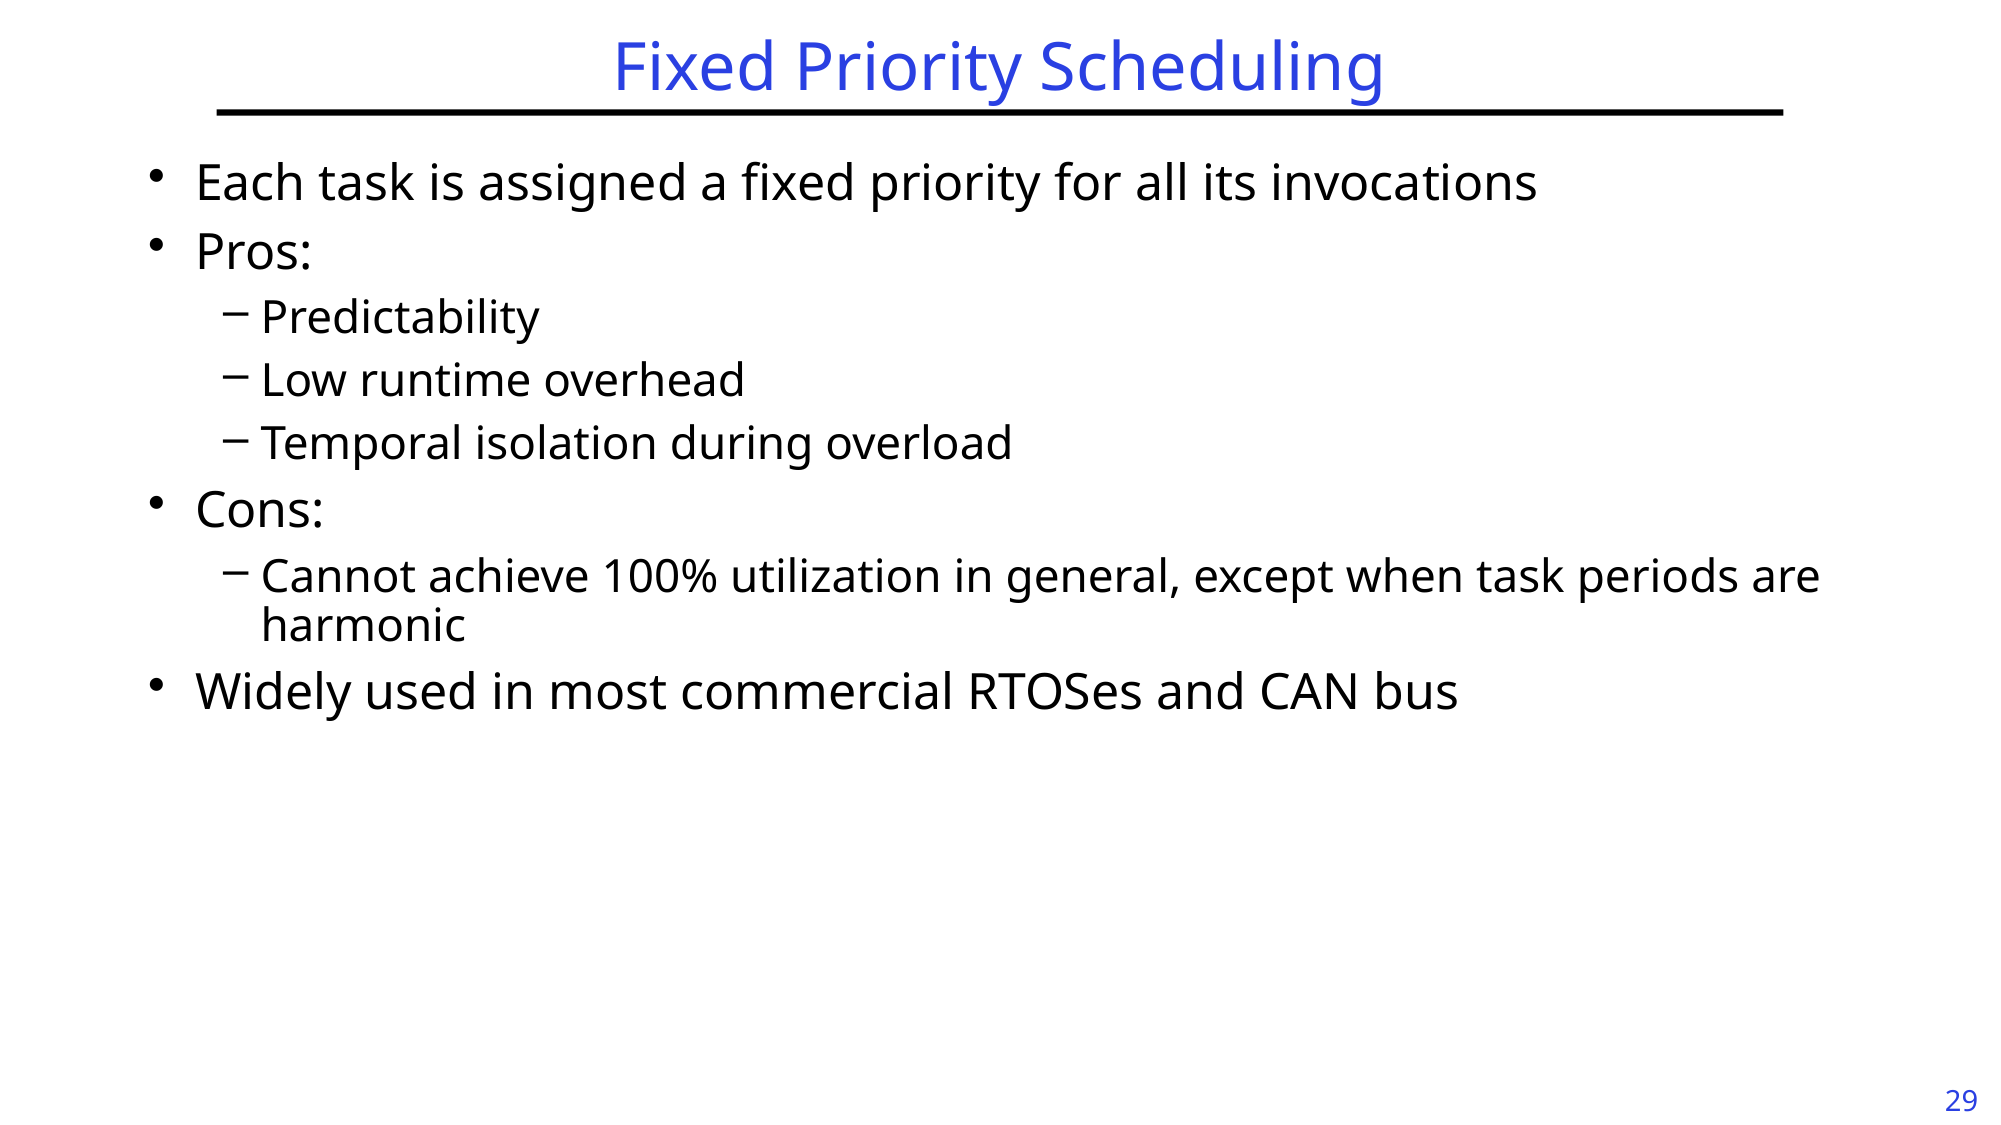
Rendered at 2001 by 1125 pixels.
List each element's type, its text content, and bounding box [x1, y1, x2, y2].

list Each task is assigned a fixed priority for all its invocations Pros: Predictability Low runtime overhead Temporal isolation during overload Cons: Cannot achieve 100% utilization in general, except when task periods are harmonic Widely used in most commercial RTOSes and CAN bus [133, 149, 1867, 988]
title Fixed Priority Scheduling [216, 24, 1784, 113]
